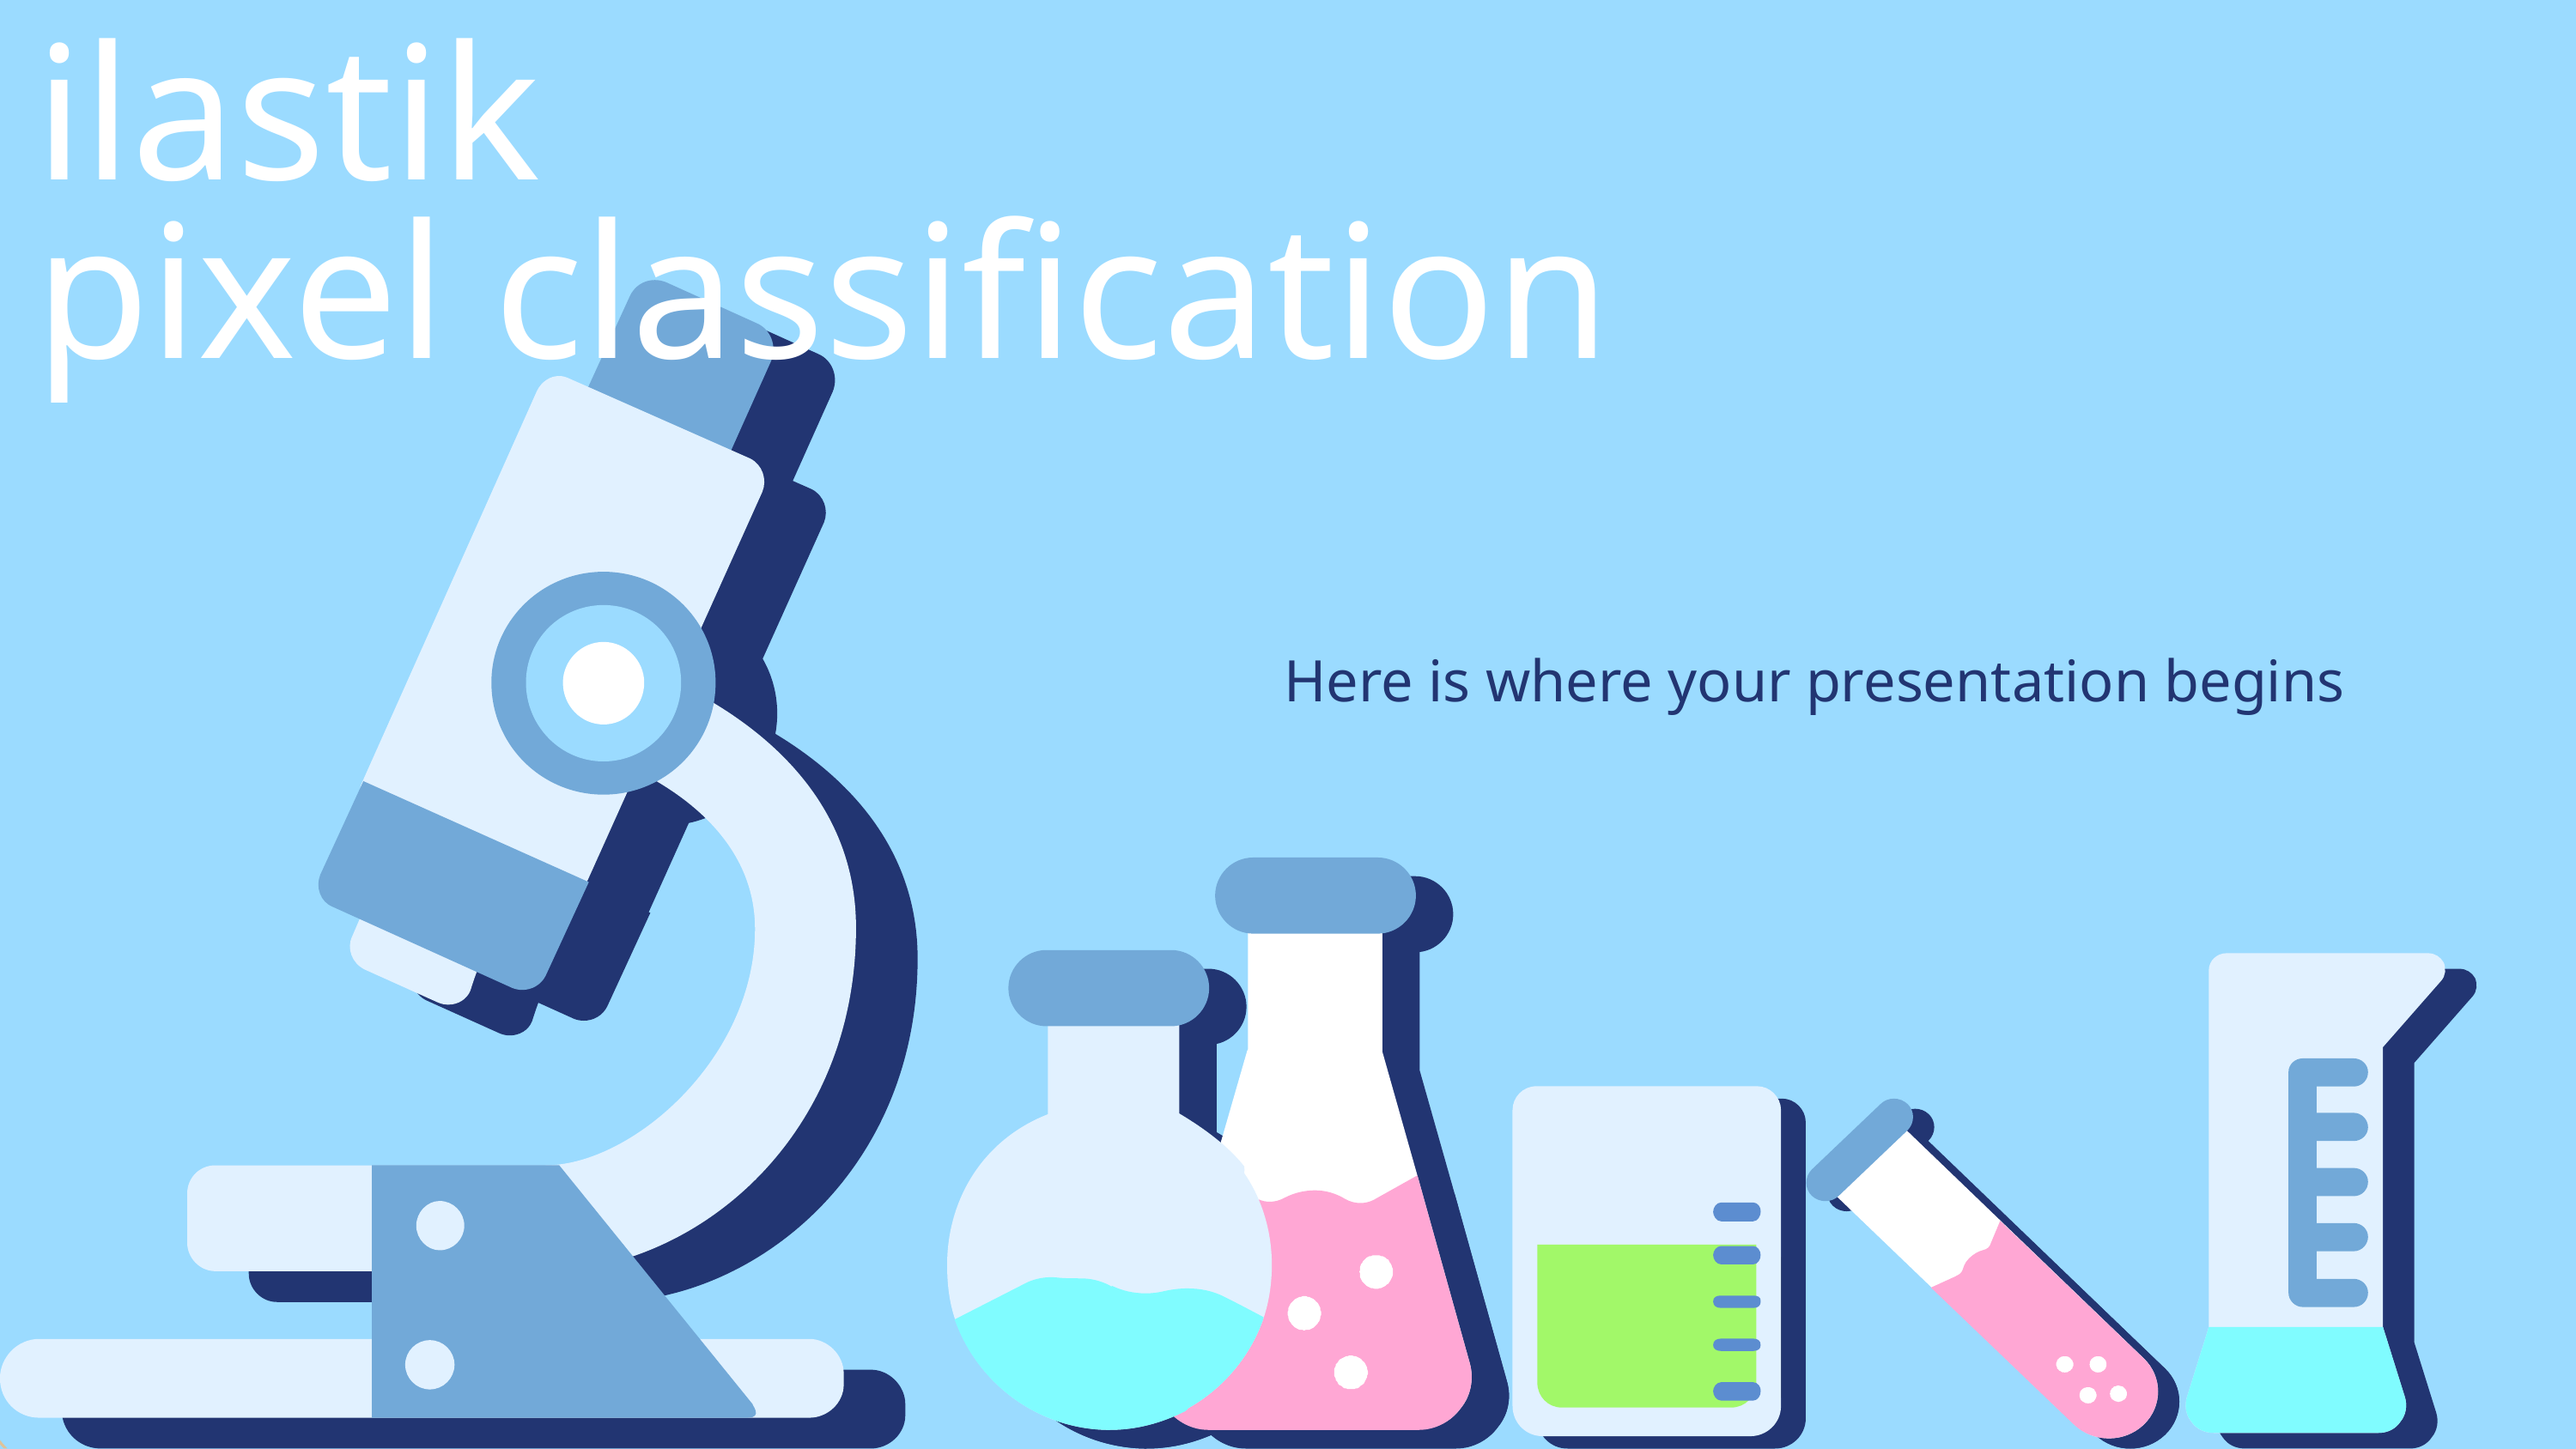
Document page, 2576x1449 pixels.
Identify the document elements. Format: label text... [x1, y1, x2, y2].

subtitle Here is where your presentation begins [1194, 641, 2372, 717]
title ilastik pixel classification [9, 18, 1831, 413]
